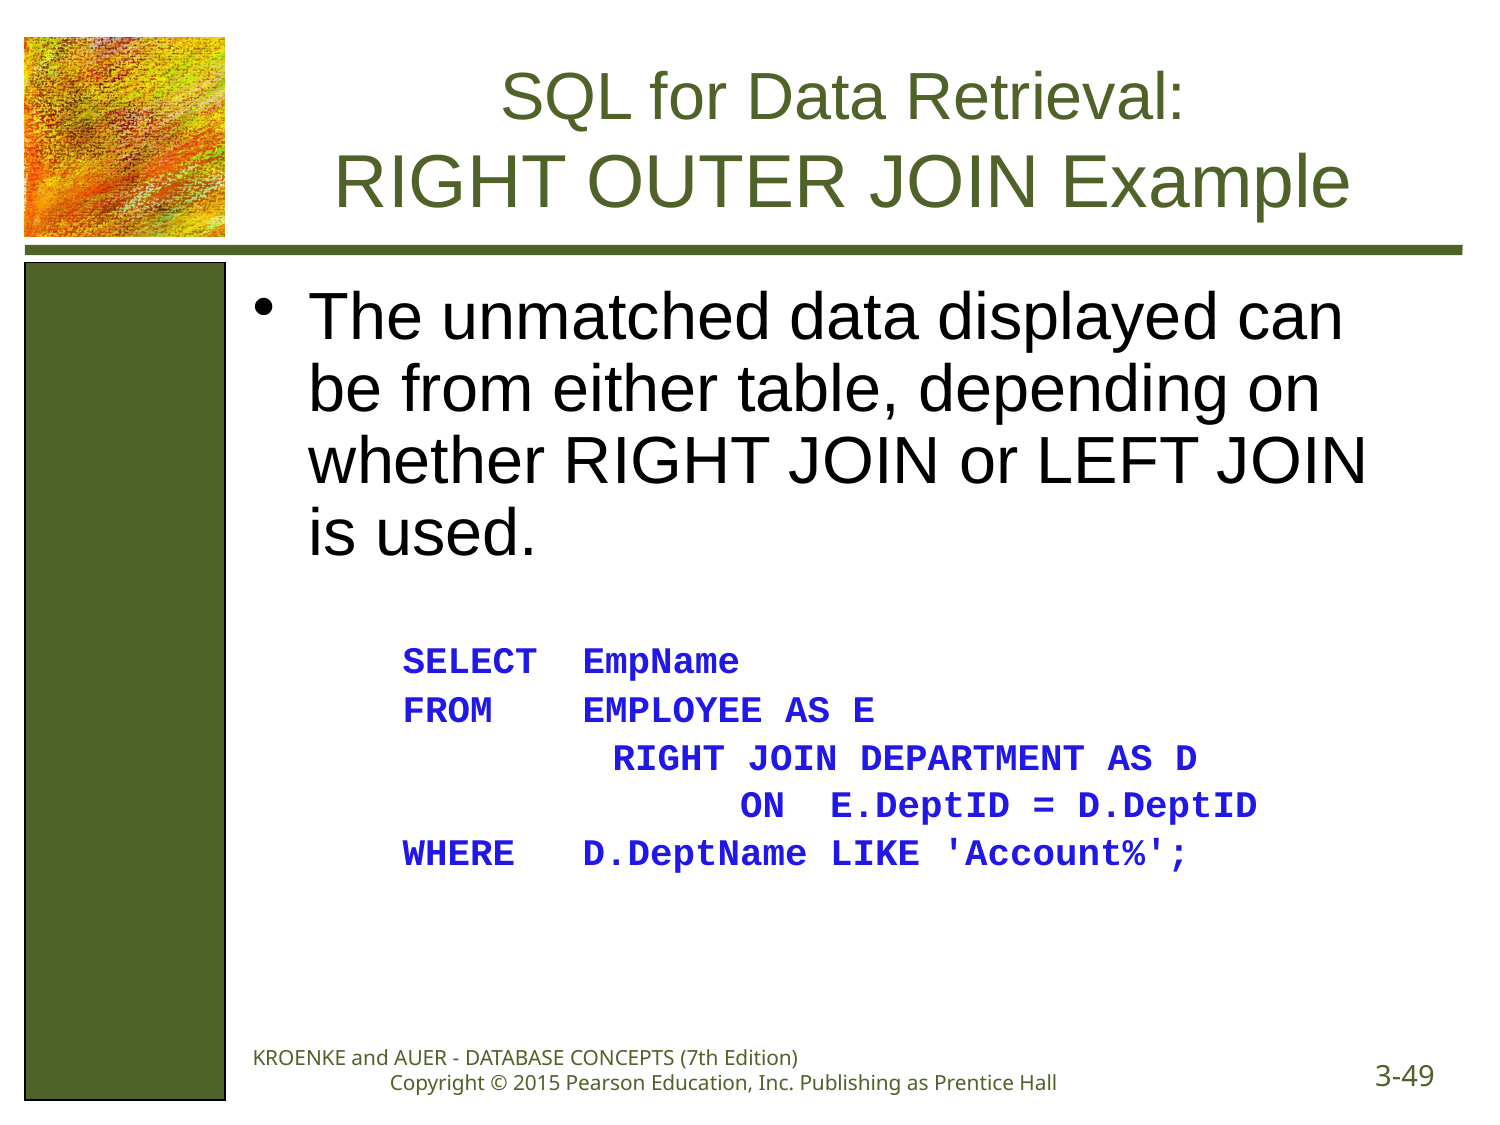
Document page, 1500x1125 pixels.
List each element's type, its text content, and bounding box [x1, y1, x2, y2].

footer KROENKE and AUER - DATABASE CONCEPTS (7th Edition) Copyright © 2015 Pearson Education, Inc. Publishing as Prentice Hall [237, 1037, 1088, 1104]
picture [24, 37, 225, 237]
list The unmatched data displayed can be from either table, depending on whether RIGHT JOIN or LEFT JOIN is used. SELECT EmpName FROM EMPLOYEE AS E RIGHT JOIN DEPARTMENT AS D ON E.DeptID = D.DeptID WHERE D.DeptName LIKE 'Account%'; [237, 274, 1401, 951]
title SQL for Data Retrieval: RIGHT OUTER JOIN Example [237, 37, 1451, 238]
slide_number 3-49 [1287, 1049, 1451, 1103]
